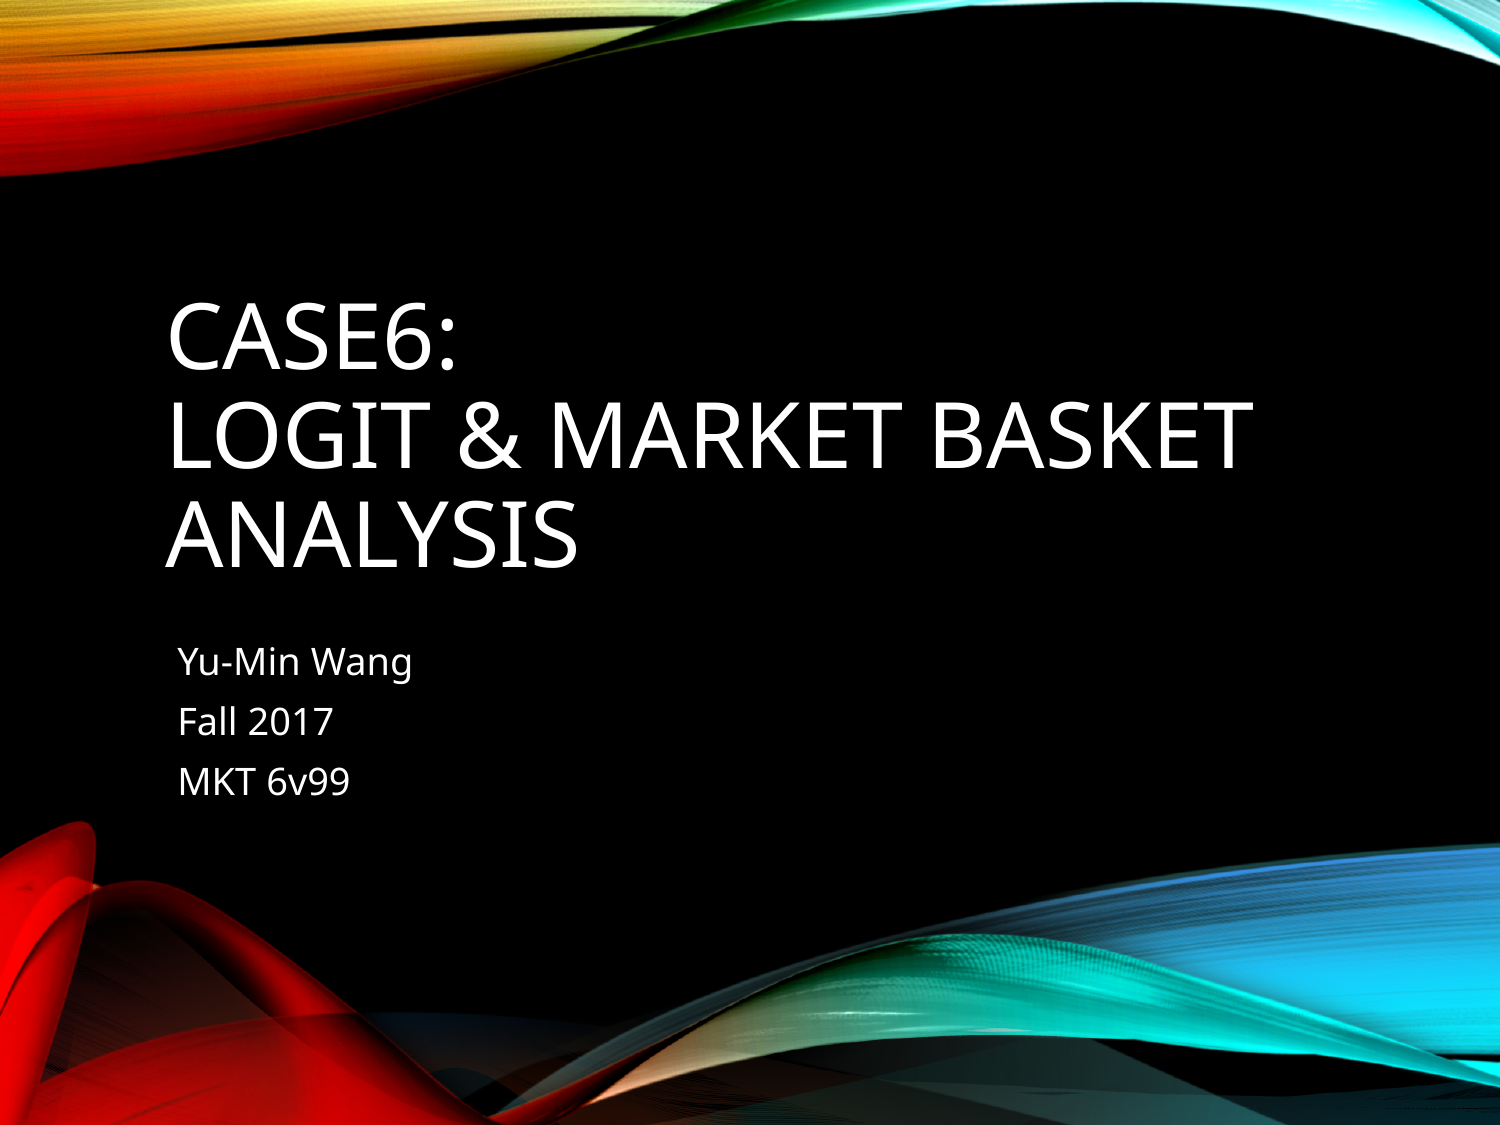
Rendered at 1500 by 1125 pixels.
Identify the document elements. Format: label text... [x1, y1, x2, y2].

subtitle Yu-Min Wang Fall 2017 MKT 6v99 [162, 635, 1393, 812]
title Case6: Logit & Market Basket Analysis [150, 295, 1425, 596]
picture [0, 819, 1500, 1125]
picture [0, 0, 1500, 178]
